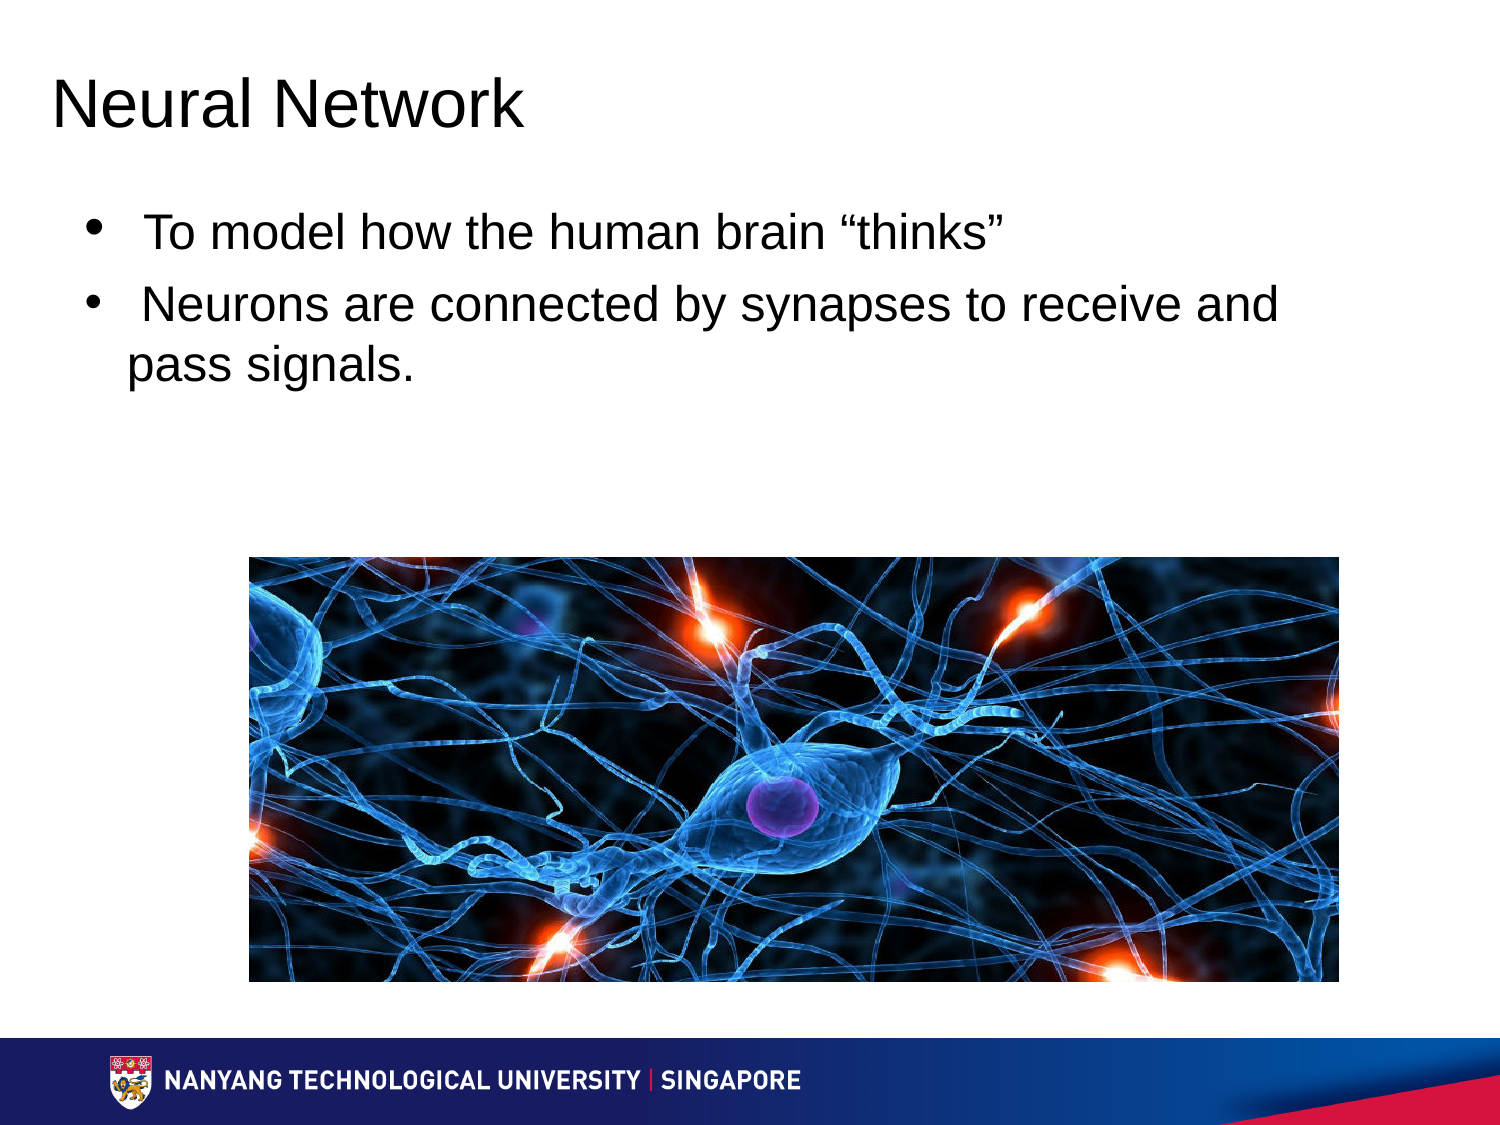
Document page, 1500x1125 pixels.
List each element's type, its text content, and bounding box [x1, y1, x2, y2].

title Neural Network [35, 6, 1436, 194]
list To model how the human brain “thinks” Neurons are connected by synapses to receive and pass signals. [69, 184, 1403, 985]
picture [249, 557, 1341, 982]
picture [0, 1038, 1500, 1125]
